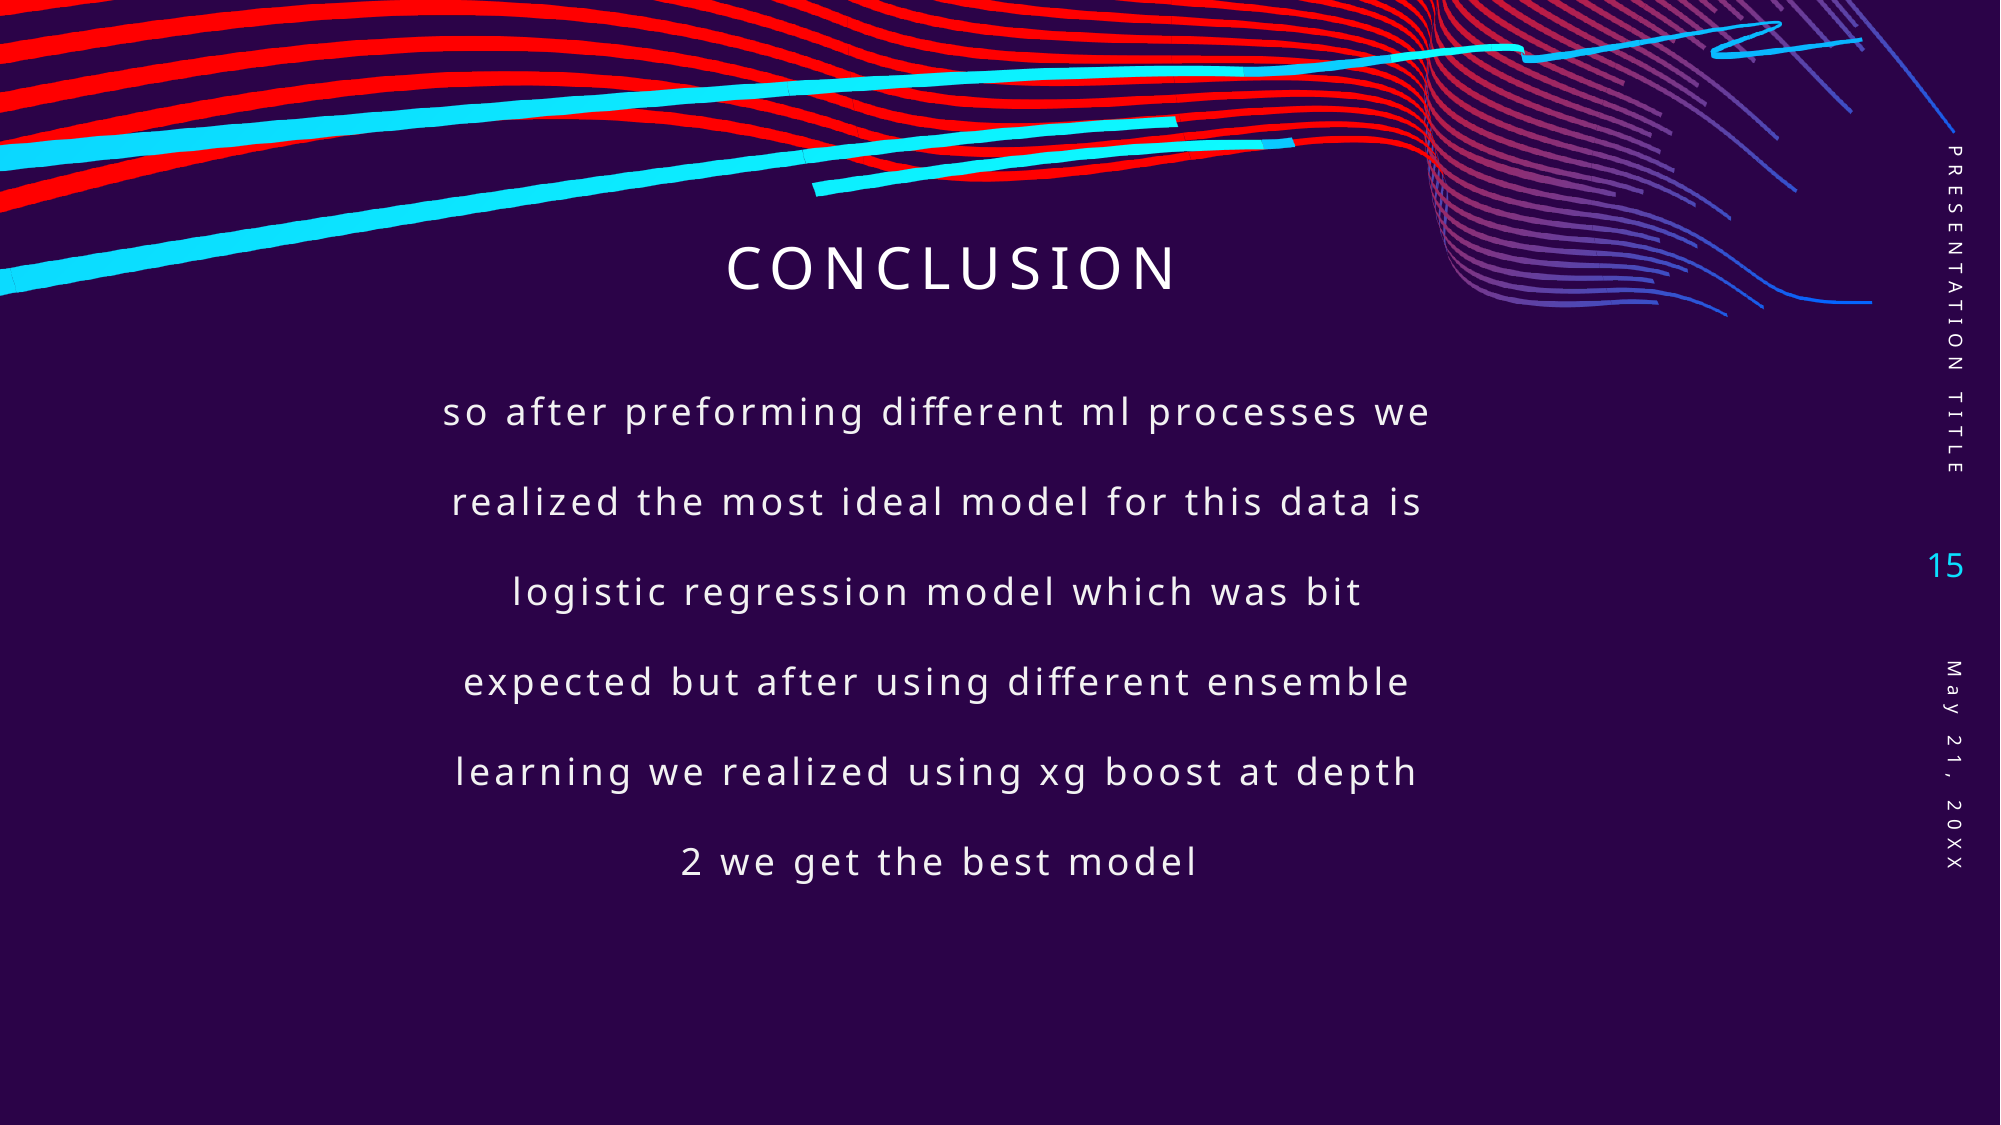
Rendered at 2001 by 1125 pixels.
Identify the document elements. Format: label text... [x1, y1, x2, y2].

picture [0, 0, 2000, 1125]
title Conclusion [506, 231, 1396, 335]
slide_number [1925, 645, 1986, 1080]
footer PRESENTATION TITLE [1926, 33, 1987, 489]
list so after preforming different ml processes we realized the most ideal model for this data is logistic regression model which was bit expected but after using different ensemble learning we realized using xg boost at depth 2 we get the best model [423, 335, 1454, 913]
slide_number 15 [1889, 519, 1980, 615]
